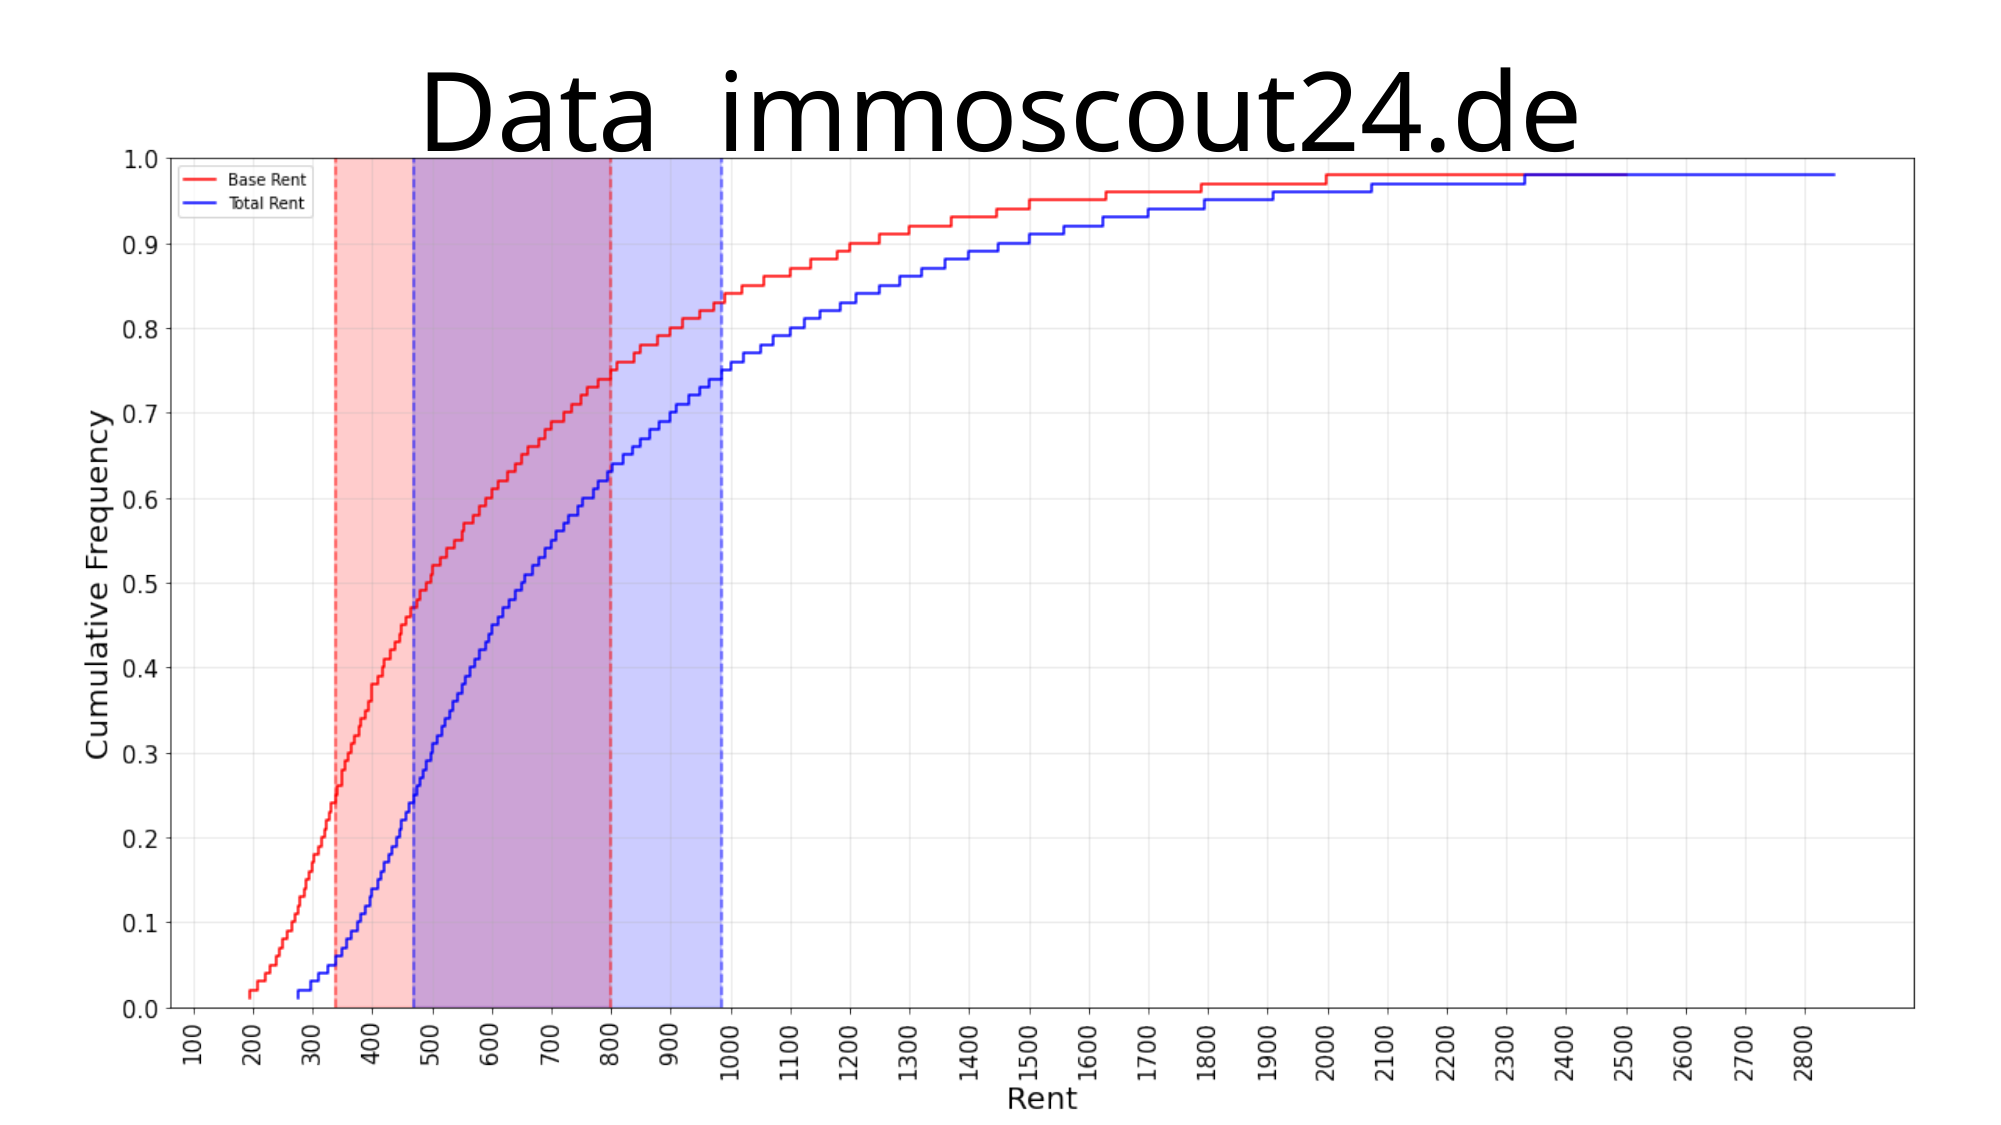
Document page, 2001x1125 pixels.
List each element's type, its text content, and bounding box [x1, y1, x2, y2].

title Data immoscout24.de [249, 47, 1750, 139]
picture [74, 139, 1925, 1125]
